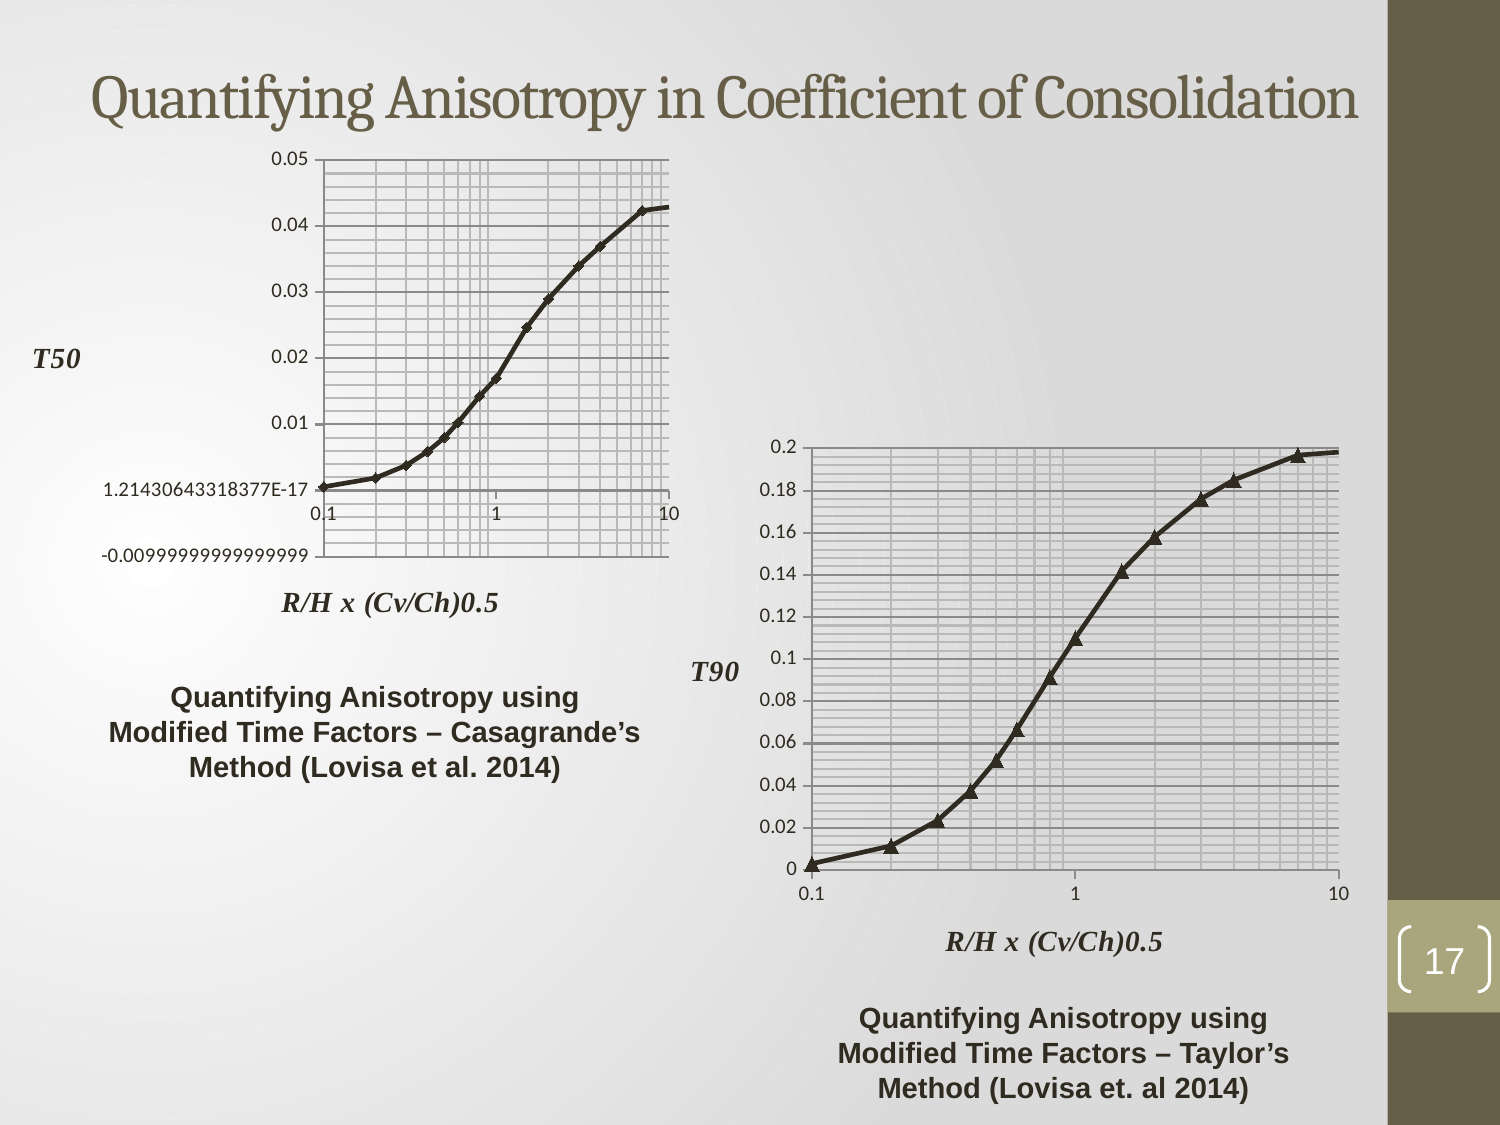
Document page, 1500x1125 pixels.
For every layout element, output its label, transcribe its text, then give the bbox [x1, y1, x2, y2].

text_box Quantifying Anisotropy using Modified Time Factors – Casagrande’s Method (Lovisa et al. 2014) [91, 671, 655, 791]
slide_number 17 [1397, 925, 1492, 994]
chart [0, 139, 1365, 993]
title Quantifying Anisotropy in Coefficient of Consolidation [34, 0, 1418, 188]
text_box Quantifying Anisotropy using Modified Time Factors – Taylor’s Method (Lovisa et. al 2014) [801, 998, 1327, 1112]
